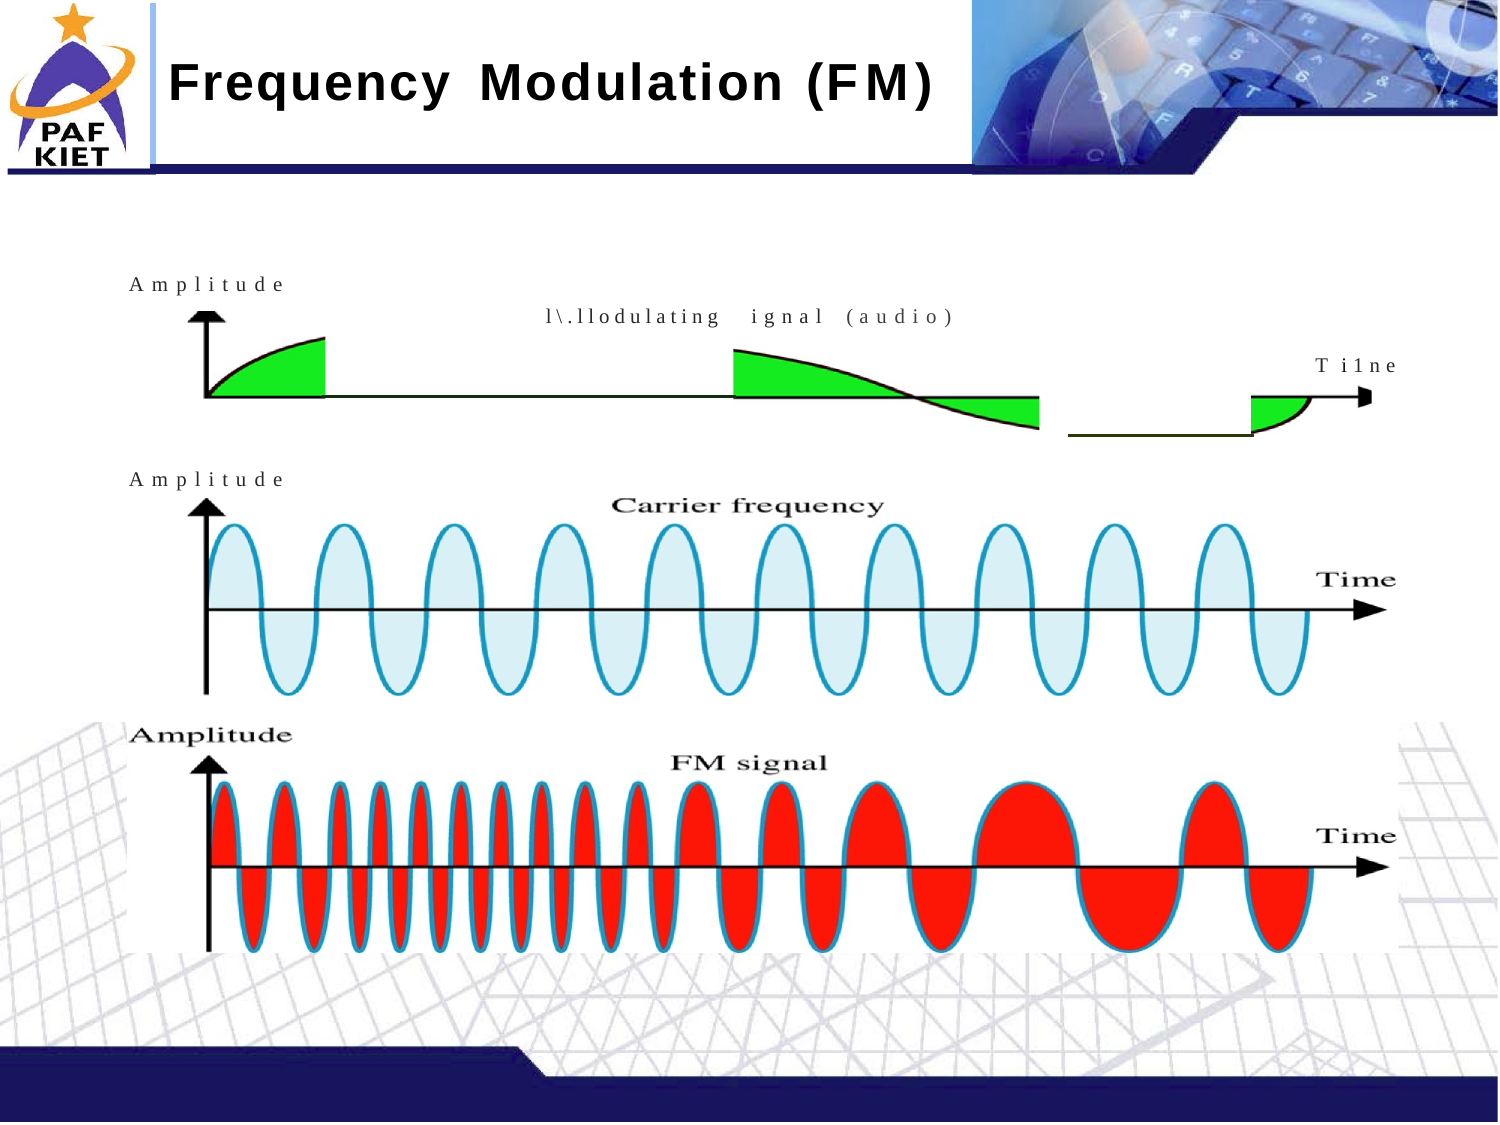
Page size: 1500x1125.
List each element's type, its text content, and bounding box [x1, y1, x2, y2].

picture [187, 498, 1396, 696]
text_box l\.llodulating [543, 302, 727, 330]
picture [0, 722, 1498, 1122]
picture [971, 0, 1498, 178]
picture [7, 3, 156, 178]
text_box Frequency Modulation (FM) [166, 48, 941, 113]
text_box Amplitude [126, 465, 294, 493]
picture [733, 343, 1040, 434]
text_box ignal (audio) [749, 302, 954, 330]
text_box Amplitude [126, 270, 294, 298]
picture [187, 311, 326, 402]
text_box Ti 1ne [1313, 351, 1403, 379]
picture [1251, 385, 1372, 438]
